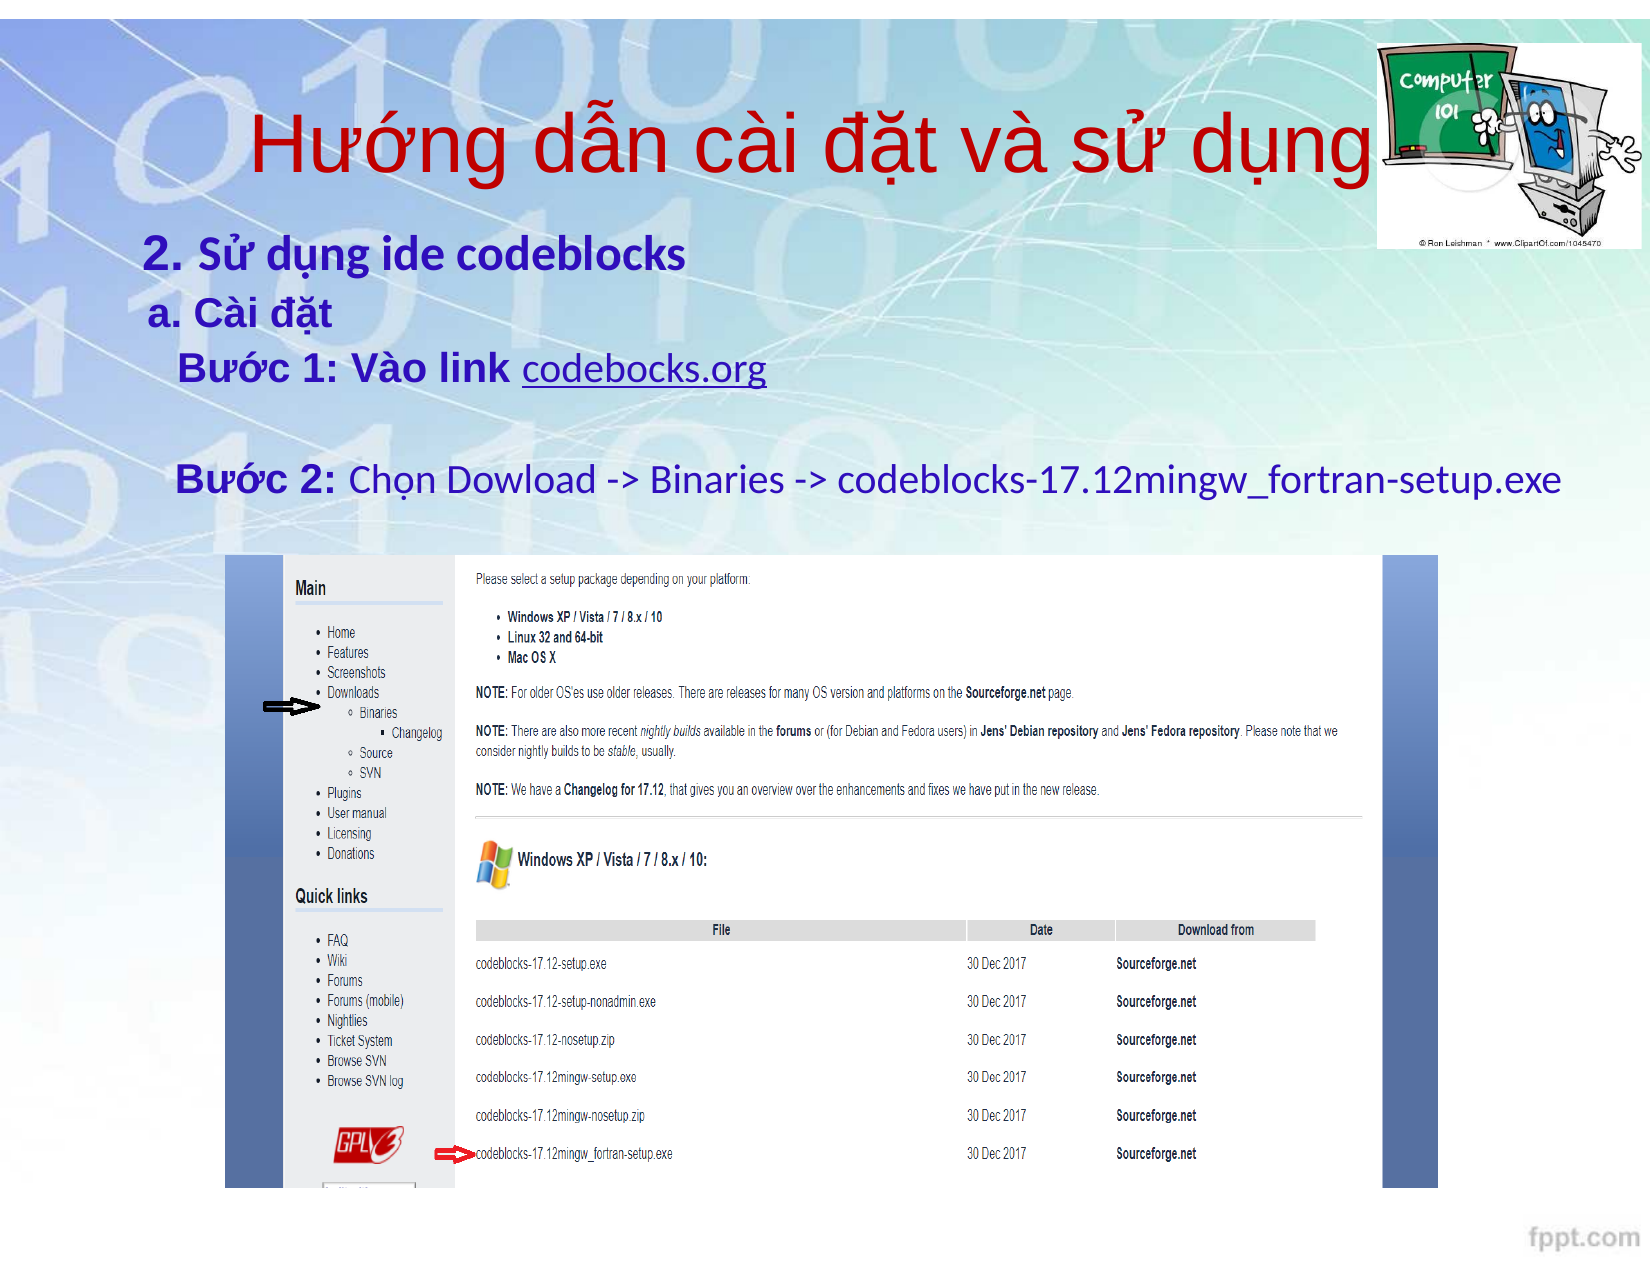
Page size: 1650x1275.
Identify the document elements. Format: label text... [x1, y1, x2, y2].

text_box Bước 1: Vào link codebocks.org [174, 339, 1463, 392]
text_box [1377, 43, 1642, 249]
text_box Bước 2: Chọn Dowload -> Binaries -> codeblocks-17.12mingw_fortran-setup.exe [174, 449, 1575, 502]
text_box a. Cài đặt [145, 283, 1408, 336]
title Hướng dẫn cài đặt và sử dụng [4, 87, 1618, 303]
text_box 2. Sử dụng ide codeblocks [142, 218, 1406, 281]
picture [0, 19, 1650, 1257]
